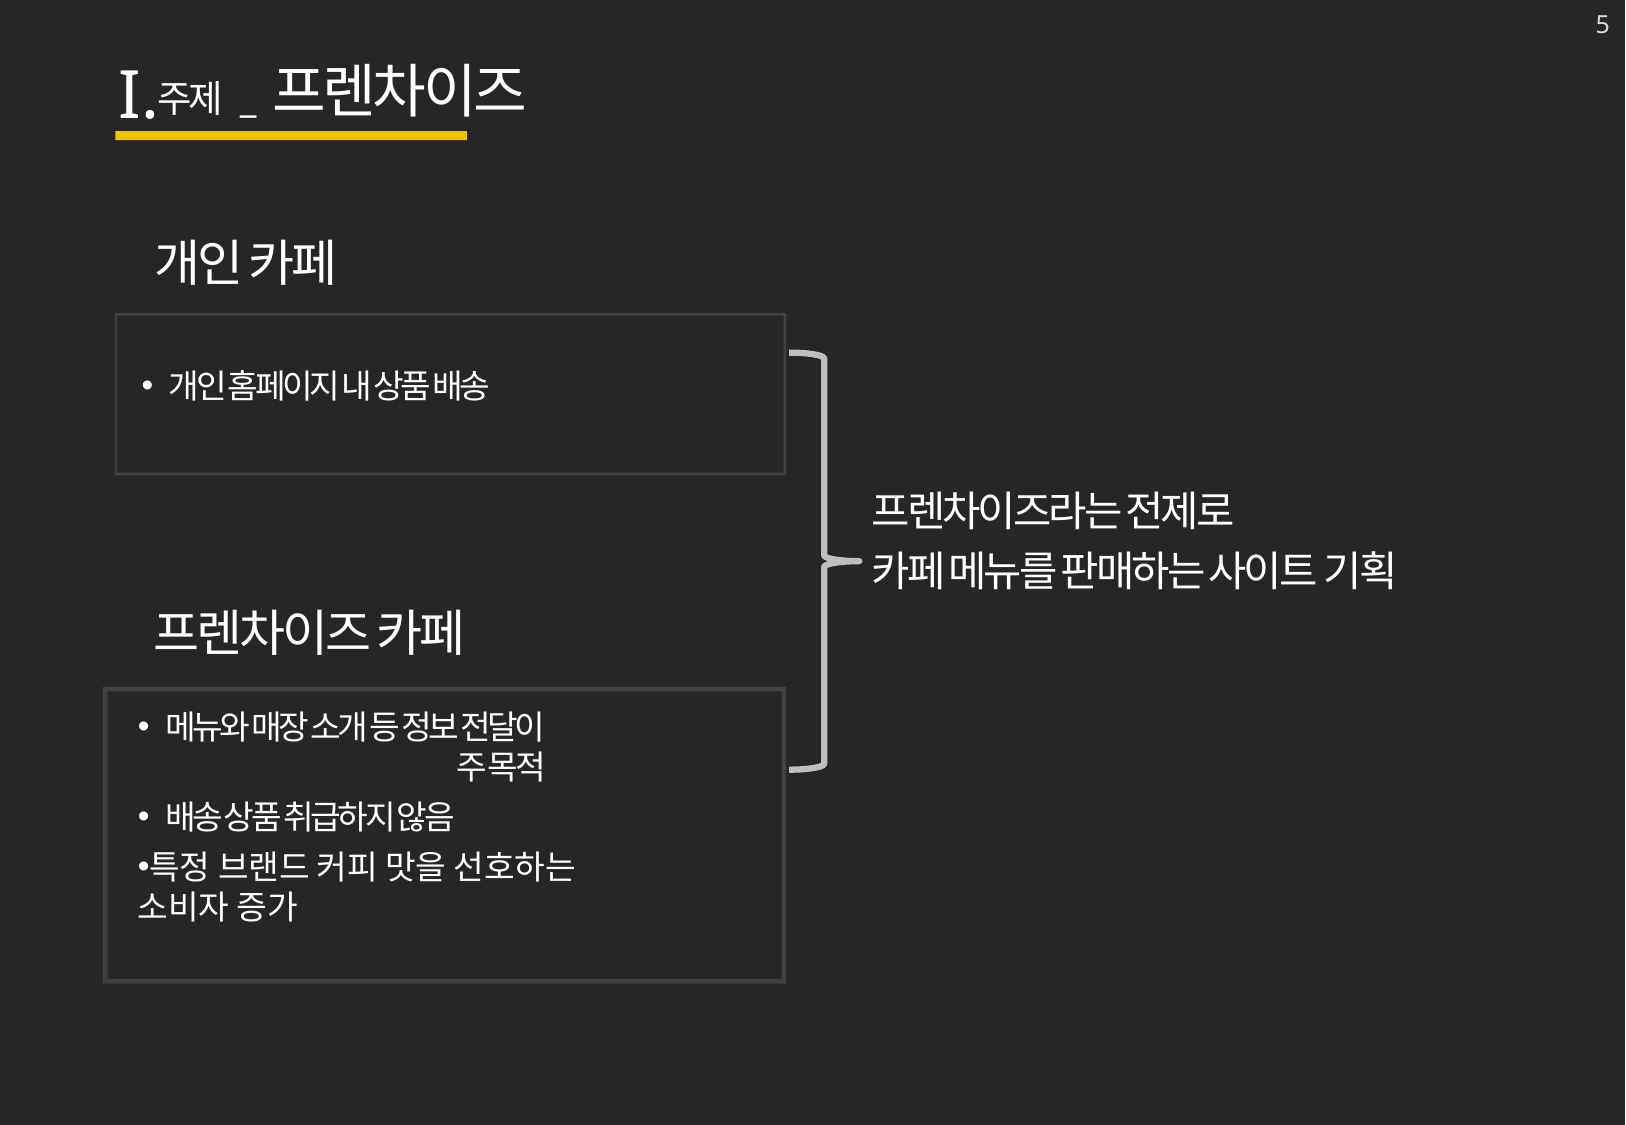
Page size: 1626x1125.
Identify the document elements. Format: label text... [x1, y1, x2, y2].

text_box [114, 312, 787, 476]
text_box 개인 카페 [139, 223, 353, 299]
text_box 주제 _ 프렌차이즈 [142, 46, 616, 132]
text_box 프렌차이즈라는 전제로 카페 메뉴를 판매하는 사이트 기획 [856, 477, 1516, 603]
slide_number 5 [1207, 0, 1625, 56]
text_box [113, 132, 469, 142]
text_box [789, 351, 861, 771]
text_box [102, 686, 787, 984]
text_box [103, 44, 246, 140]
text_box 프렌차이즈 카페 [138, 594, 481, 670]
